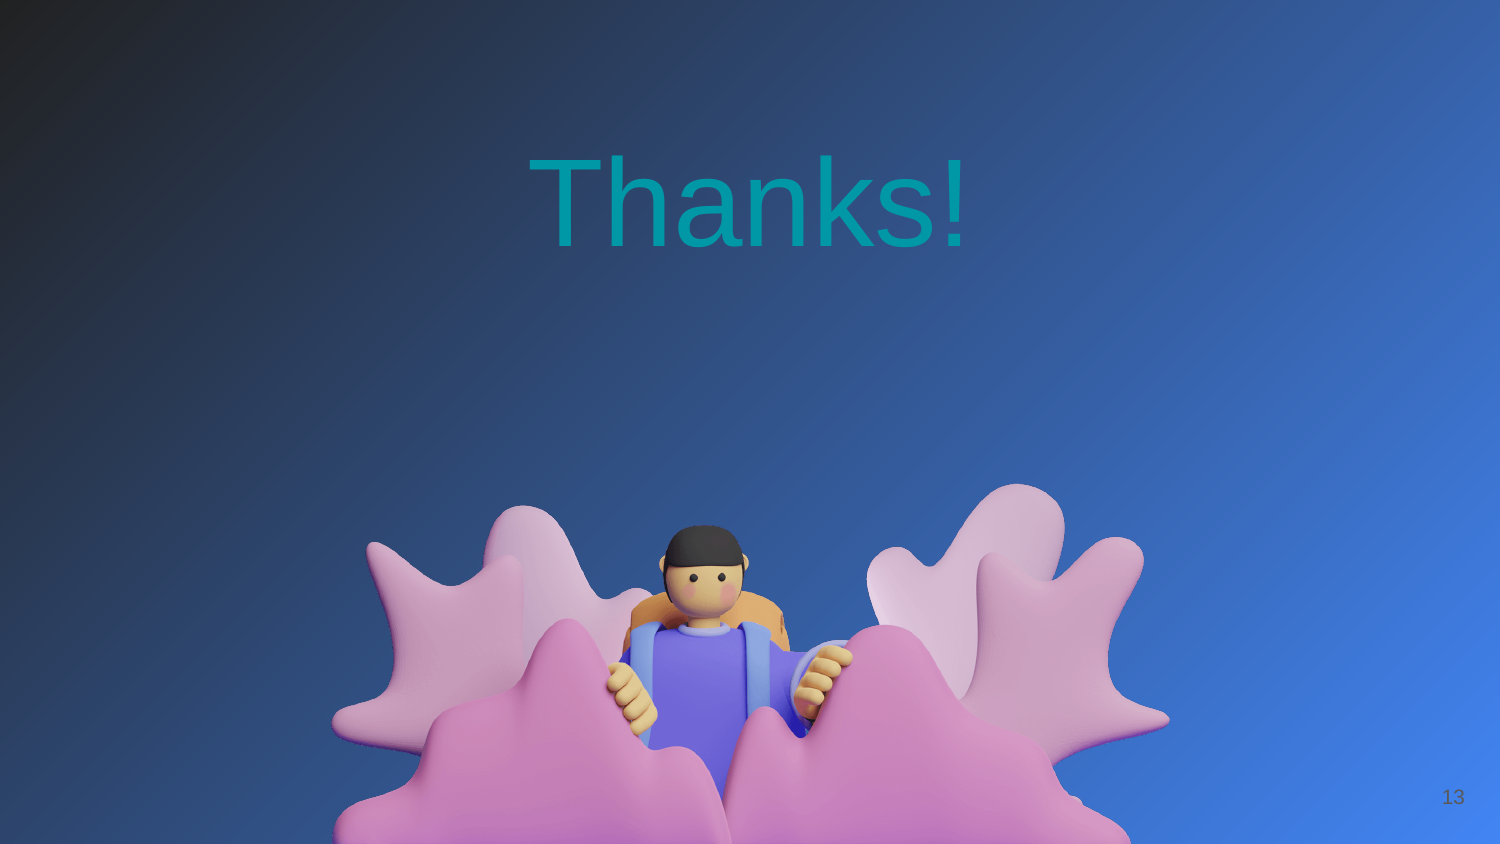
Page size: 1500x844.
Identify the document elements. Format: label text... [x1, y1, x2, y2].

picture [329, 483, 1171, 844]
slide_number ‹#› [1389, 764, 1480, 830]
title Thanks! [223, 118, 1277, 309]
